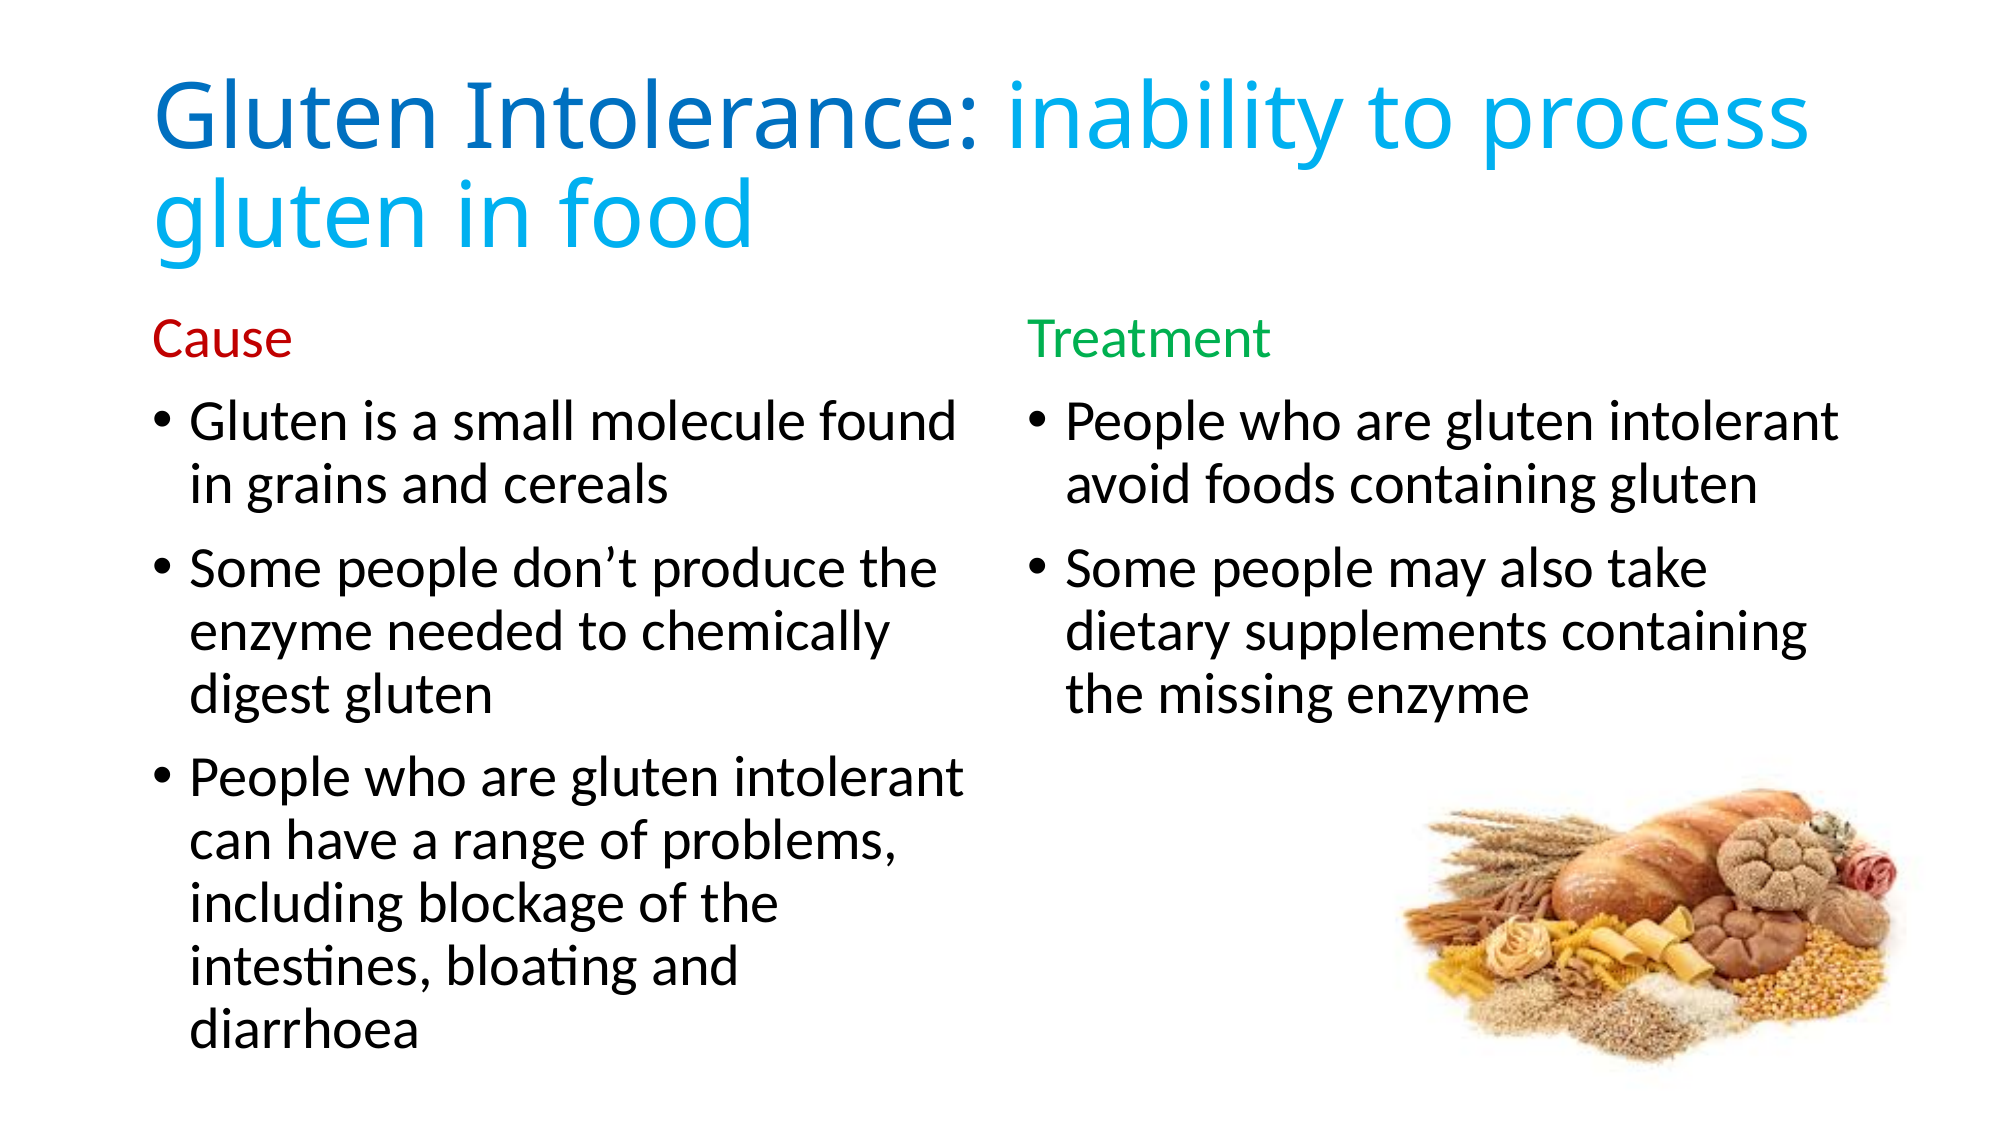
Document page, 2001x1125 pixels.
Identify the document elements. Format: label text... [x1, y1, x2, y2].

list Treatment People who are gluten intolerant avoid foods containing gluten Some people may also take dietary supplements containing the missing enzyme [1012, 299, 1863, 1014]
picture [1363, 725, 1944, 1093]
list Cause Gluten is a small molecule found in grains and cereals Some people don’t produce the enzyme needed to chemically digest gluten People who are gluten intolerant can have a range of problems, including blockage of the intestines, bloating and diarrhoea [137, 299, 988, 1111]
title Gluten Intolerance: inability to process gluten in food [137, 59, 1863, 278]
